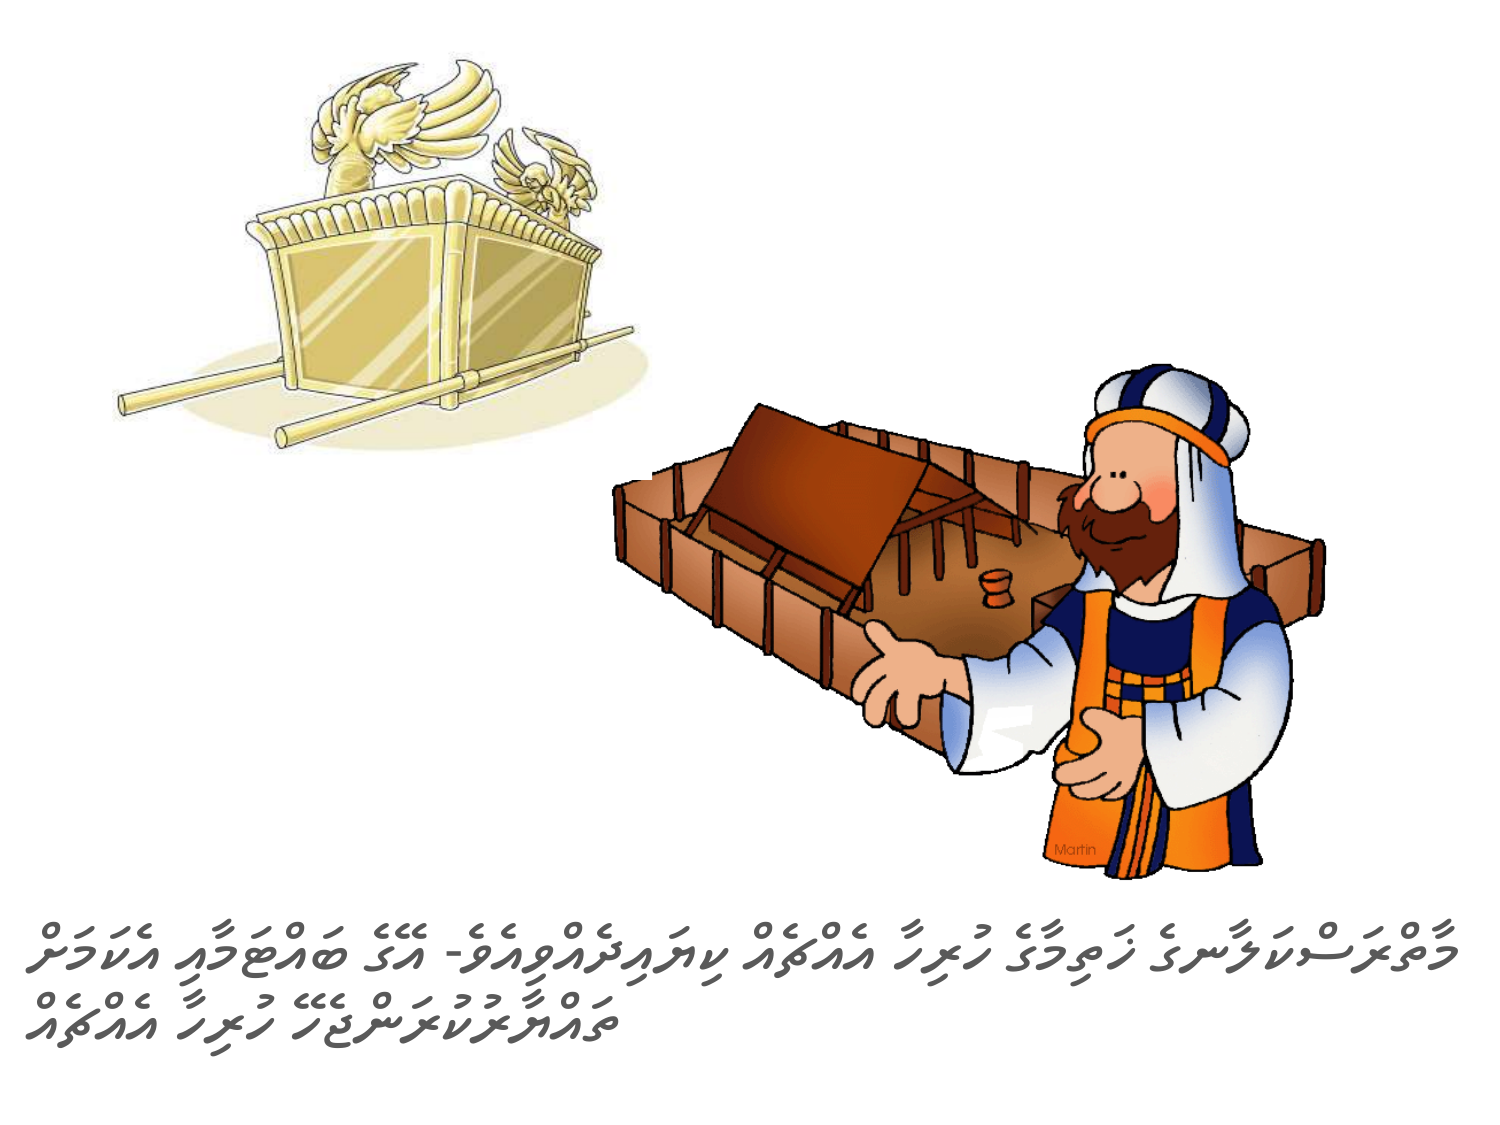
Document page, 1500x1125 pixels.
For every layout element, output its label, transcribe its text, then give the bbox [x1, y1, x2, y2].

text_box މާތްރަސްކަލާނގެ ޚަތިމާގެ ހުރިހާ އެއްޗެއް ކިޔައިދެއްވިއެވެ- އޭގެ ބައްޓަމާއި އެކަމަށް ތައްޔާރުކުރަންޖެހޭ ހުރިހާ އެއްޗެއް [14, 903, 1486, 1059]
picture [111, 18, 1340, 895]
